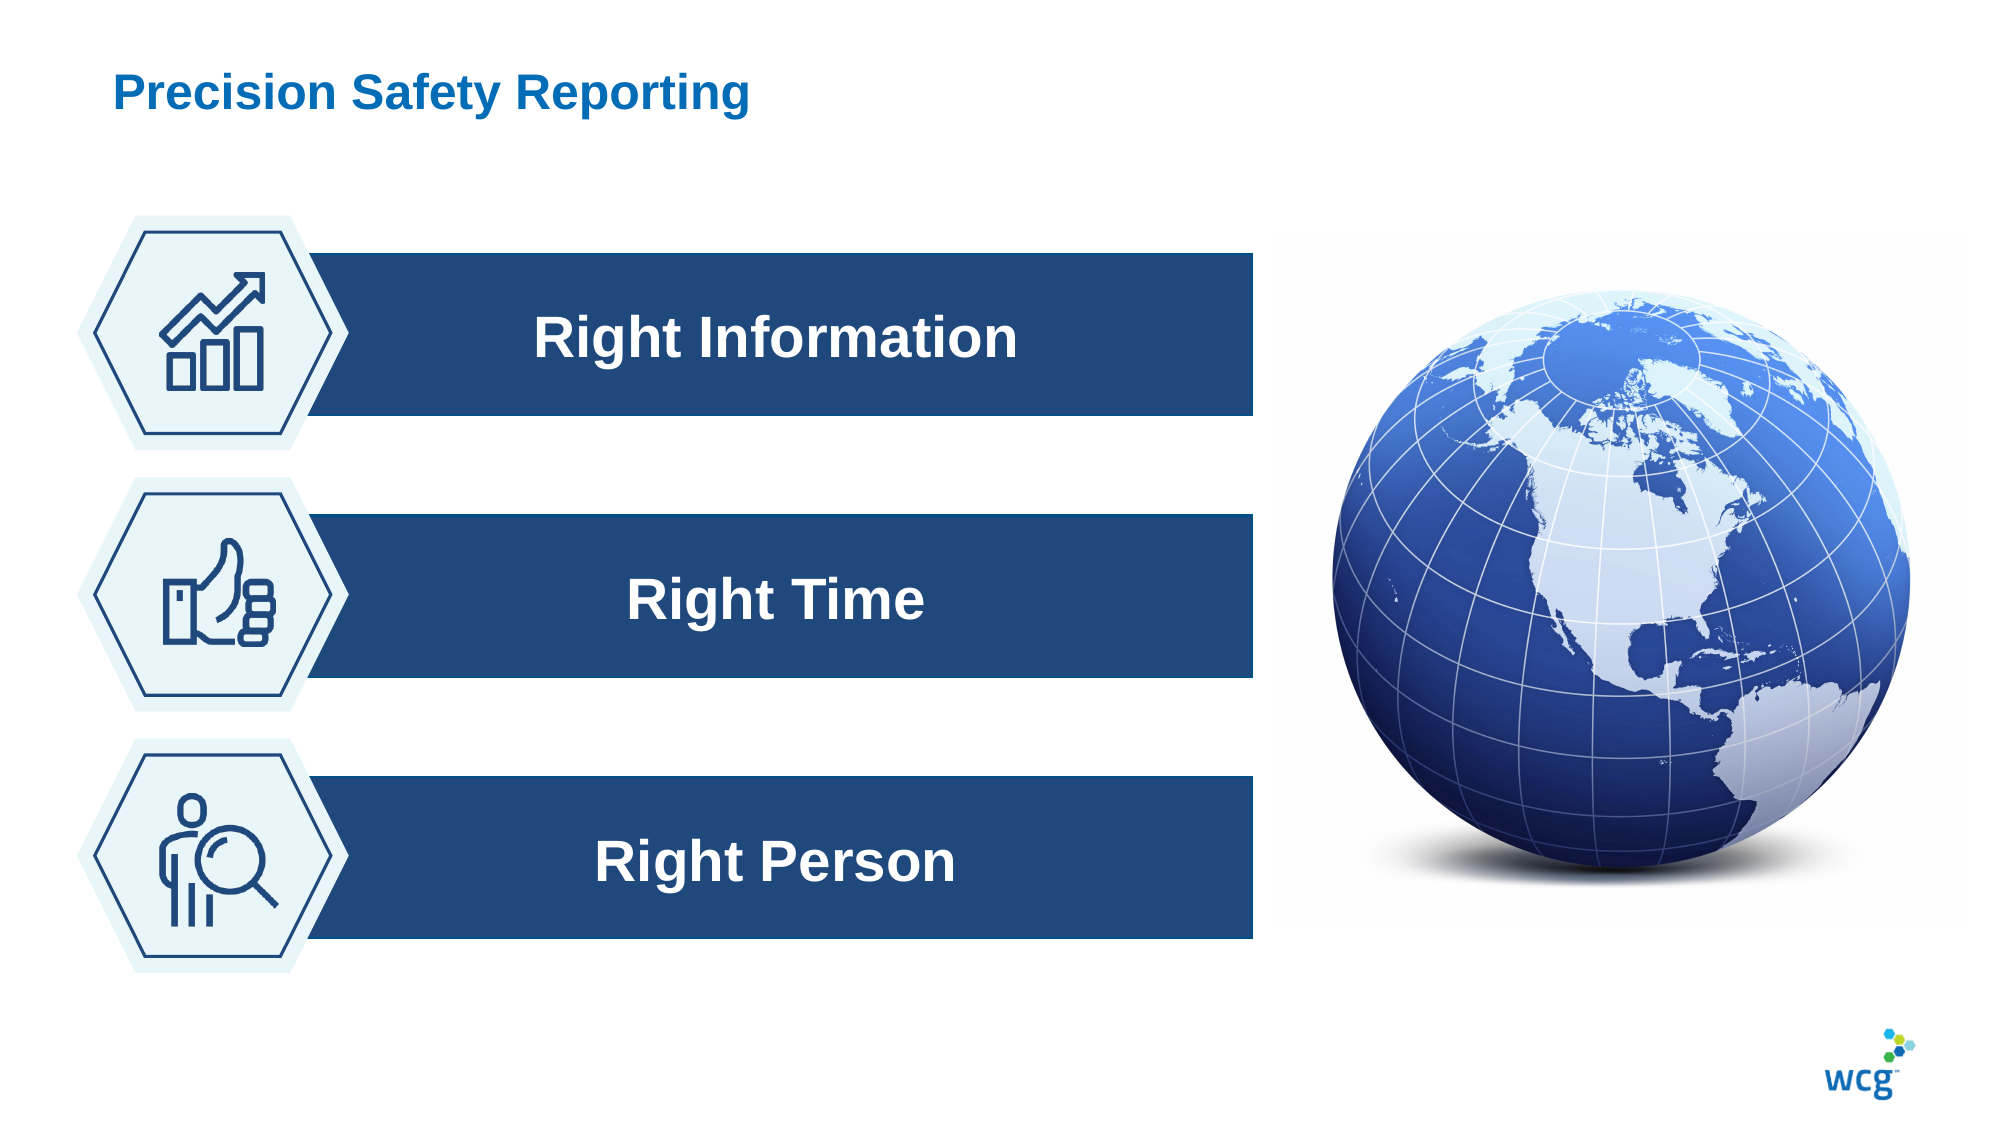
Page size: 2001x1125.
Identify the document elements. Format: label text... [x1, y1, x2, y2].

picture [1819, 1026, 1921, 1104]
text_box [93, 492, 332, 697]
text_box Right Person [309, 776, 1253, 939]
text_box [93, 753, 332, 958]
text_box [93, 231, 332, 435]
picture [159, 793, 279, 929]
picture [1274, 232, 1967, 924]
text_box [75, 214, 350, 452]
text_box Precision Safety Reporting [97, 52, 767, 128]
text_box [75, 737, 350, 974]
text_box Right Information [309, 253, 1253, 416]
picture [163, 538, 276, 647]
text_box [75, 476, 350, 713]
picture [158, 272, 265, 391]
text_box Right Time [309, 514, 1253, 678]
